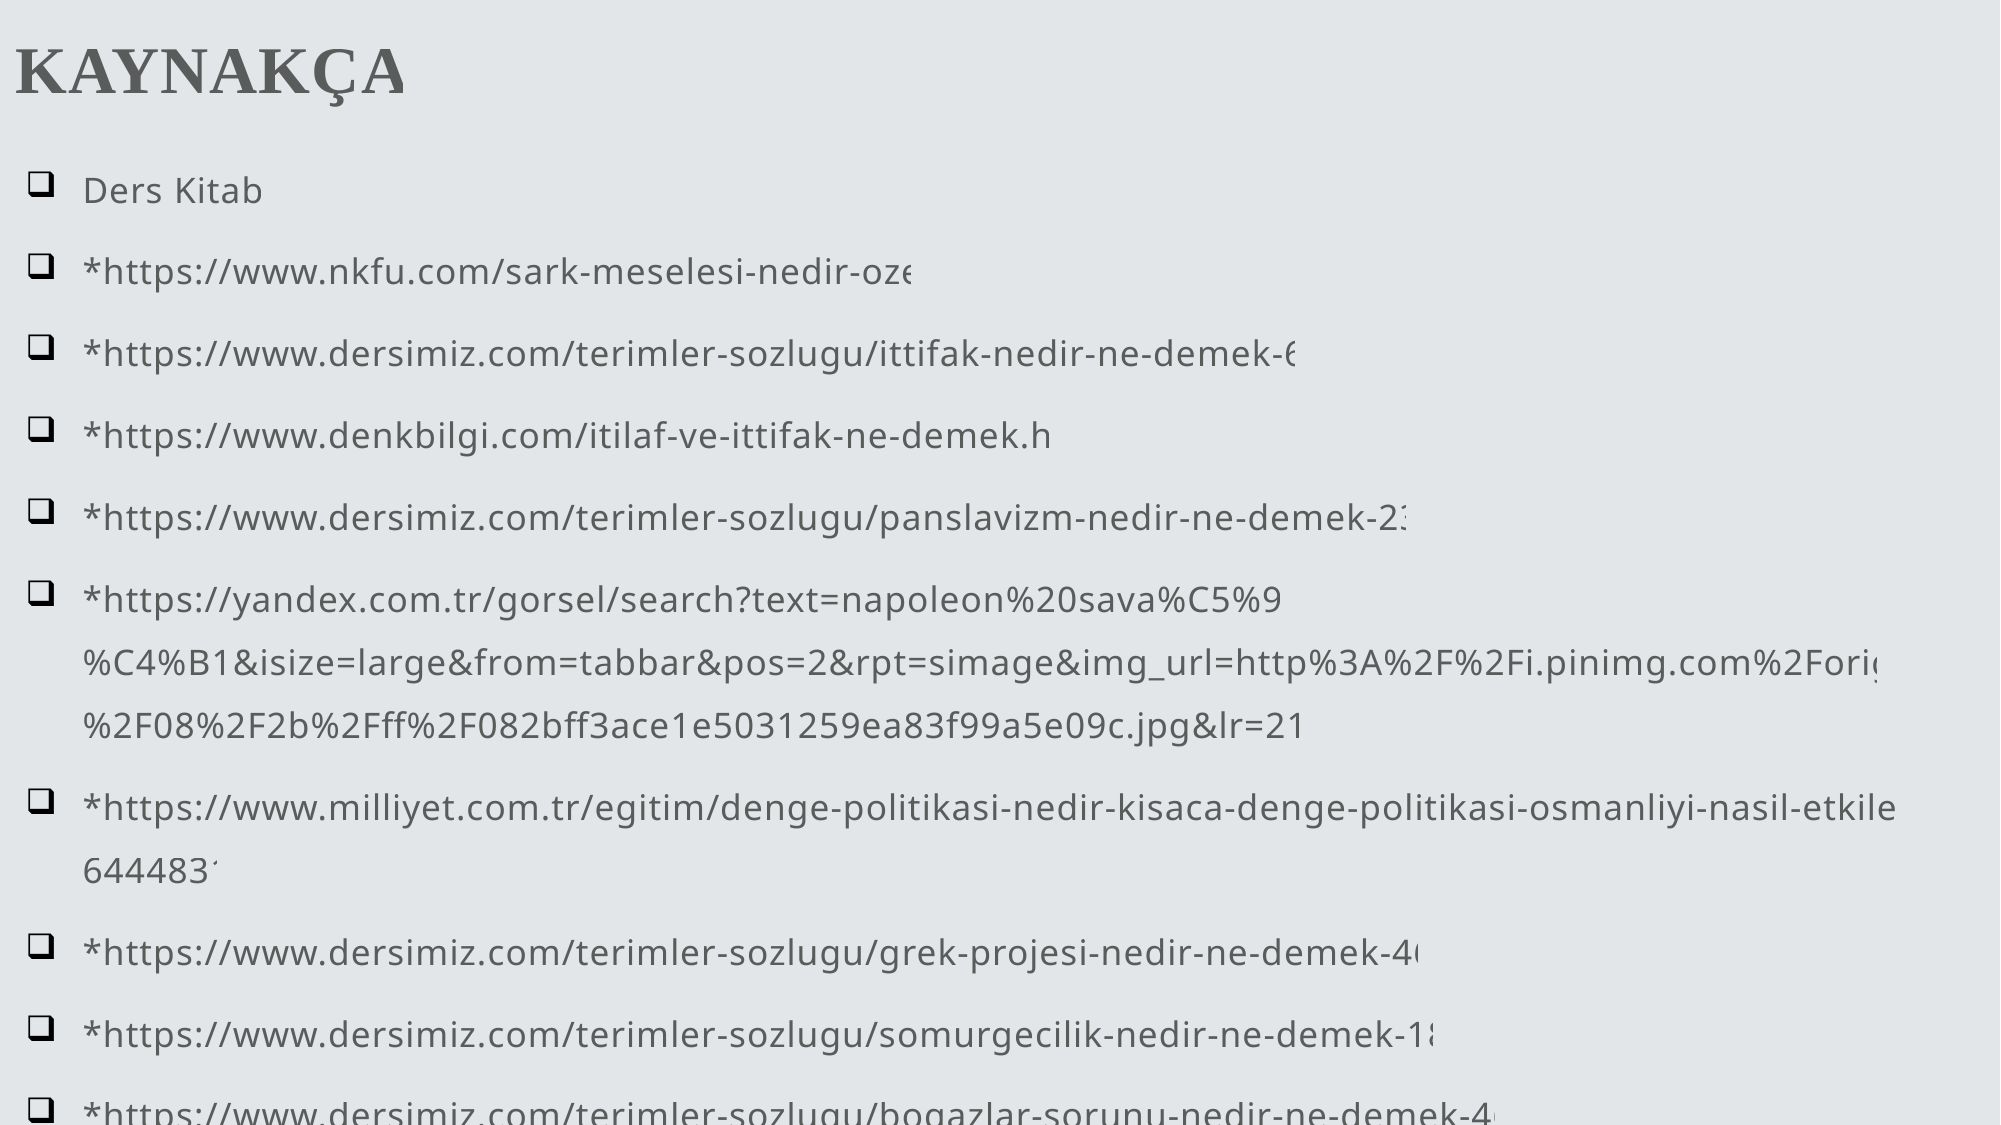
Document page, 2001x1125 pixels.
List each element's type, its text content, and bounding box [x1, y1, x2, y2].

list Ders Kitabı *https://www.nkfu.com/sark-meselesi-nedir-ozeti/ *https://www.dersimiz.com/terimler-sozlugu/ittifak-nedir-ne-demek-6320 *https://www.denkbilgi.com/itilaf-ve-ittifak-ne-demek.html *https://www.dersimiz.com/terimler-sozlugu/panslavizm-nedir-ne-demek-23117 *https://yandex.com.tr/gorsel/search?text=napoleon%20sava%C5%9Flar%C4%B1&isize=large&from=tabbar&pos=2&rpt=simage&img_url=http%3A%2F%2Fi.pinimg.com%2Foriginals%2F08%2F2b%2Fff%2F082bff3ace1e5031259ea83f99a5e09c.jpg&lr=21032 *https://www.milliyet.com.tr/egitim/denge-politikasi-nedir-kisaca-denge-politikasi-osmanliyi-nasil-etkilemistir-6444831 *https://www.dersimiz.com/terimler-sozlugu/grek-projesi-nedir-ne-demek-46646 *https://www.dersimiz.com/terimler-sozlugu/somurgecilik-nedir-ne-demek-18720 *https://www.dersimiz.com/terimler-sozlugu/bogazlar-sorunu-nedir-ne-demek-46696 [10, 139, 2000, 1125]
title KAYNAKÇA [0, 0, 1676, 115]
